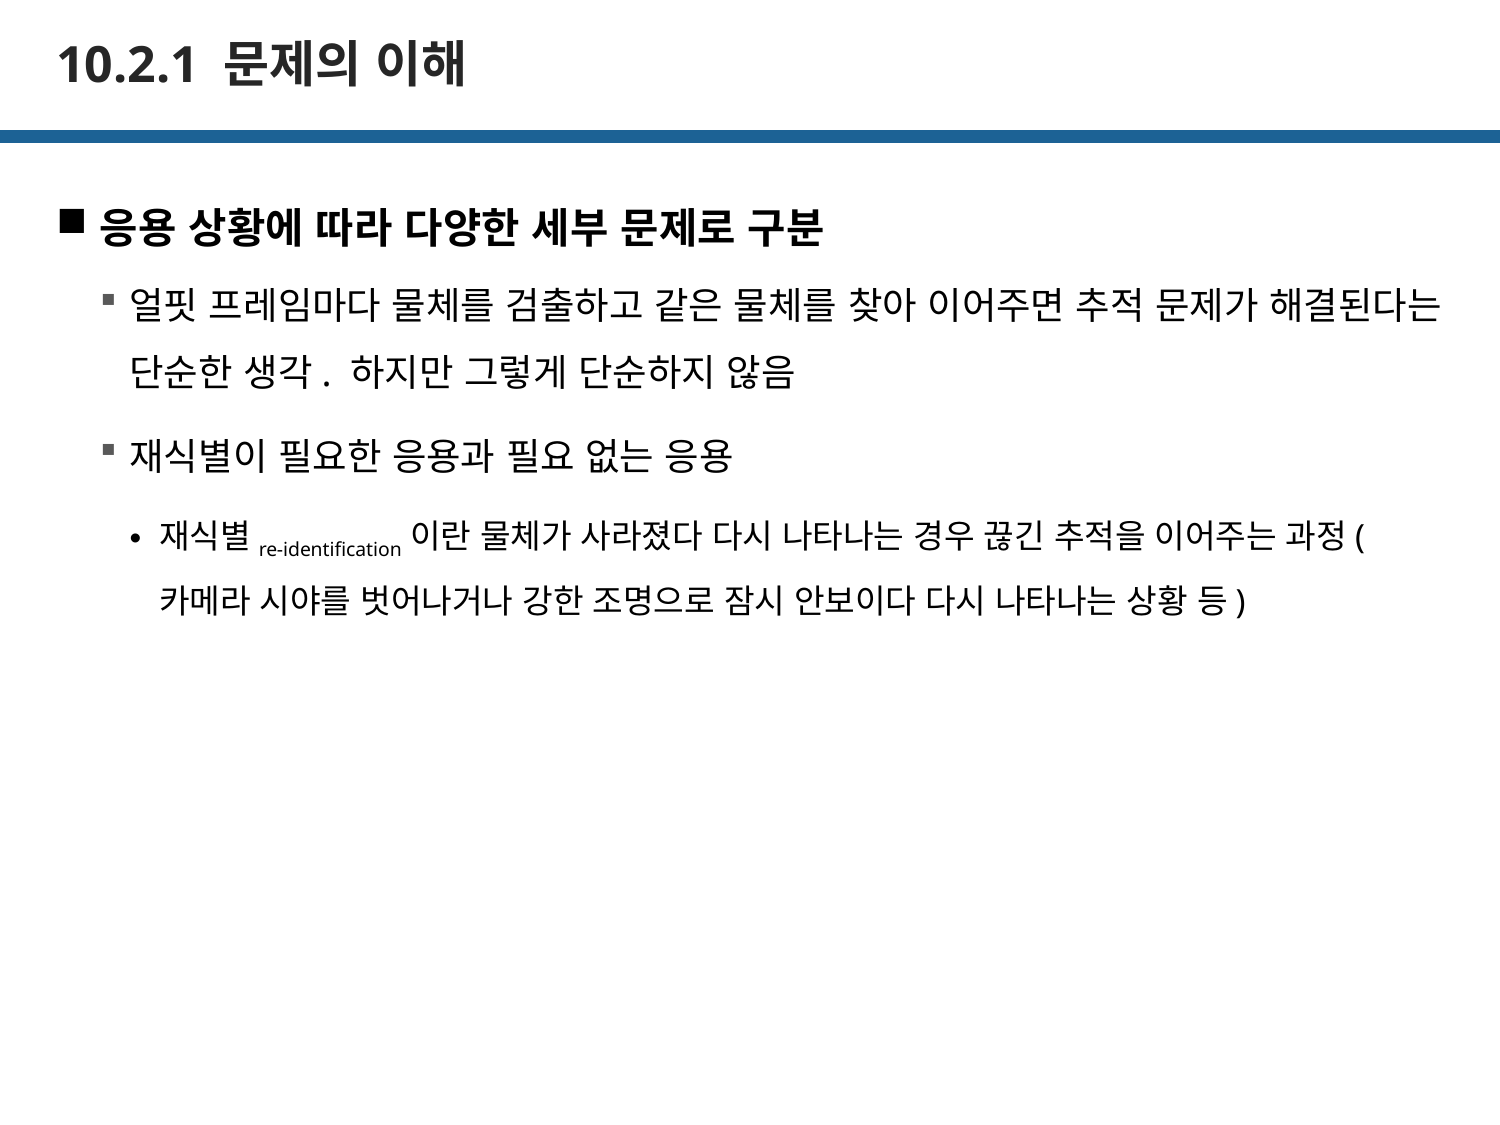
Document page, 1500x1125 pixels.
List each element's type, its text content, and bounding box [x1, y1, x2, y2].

title 10.2.1 문제의 이해 [41, 17, 1282, 108]
list 응용 상황에 따라 다양한 세부 문제로 구분 얼핏 프레임마다 물체를 검출하고 같은 물체를 찾아 이어주면 추적 문제가 해결된다는 단순한 생각. 하지만 그렇게 단순하지 않음 재식별이 필요한 응용과 필요 없는 응용 재식별re-identification이란 물체가 사라졌다 다시 나타나는 경우 끊긴 추적을 이어주는 과정(카메라 시야를 벗어나거나 강한 조명으로 잠시 안보이다 다시 나타나는 상황 등) [41, 169, 1459, 1067]
